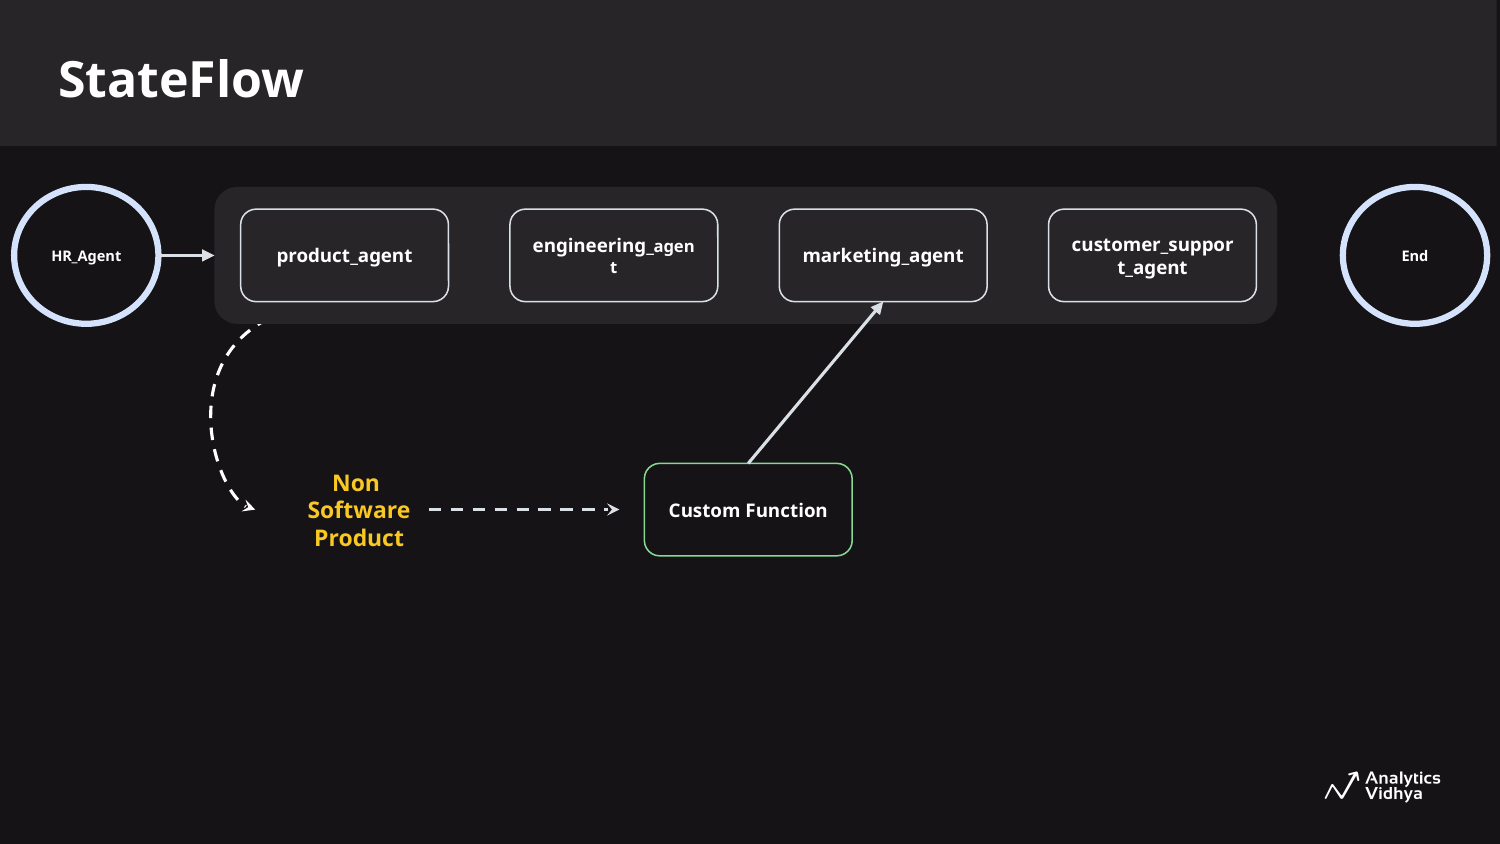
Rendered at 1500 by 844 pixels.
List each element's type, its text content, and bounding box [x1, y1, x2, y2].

text_box marketing_agent [779, 209, 988, 302]
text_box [748, 301, 884, 464]
text_box End [1342, 186, 1488, 324]
picture [1320, 769, 1445, 805]
text_box [214, 186, 1278, 324]
text_box HR_Agent [14, 186, 159, 324]
text_box customer_support_agent [1048, 209, 1257, 302]
text_box engineering_agent [509, 209, 718, 302]
text_box Non Software Product [255, 463, 464, 556]
text_box StateFlow [43, 32, 1434, 119]
text_box Custom Function [644, 463, 853, 556]
text_box product_agent [240, 209, 449, 302]
text_box [0, 0, 1497, 146]
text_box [200, 356, 409, 456]
